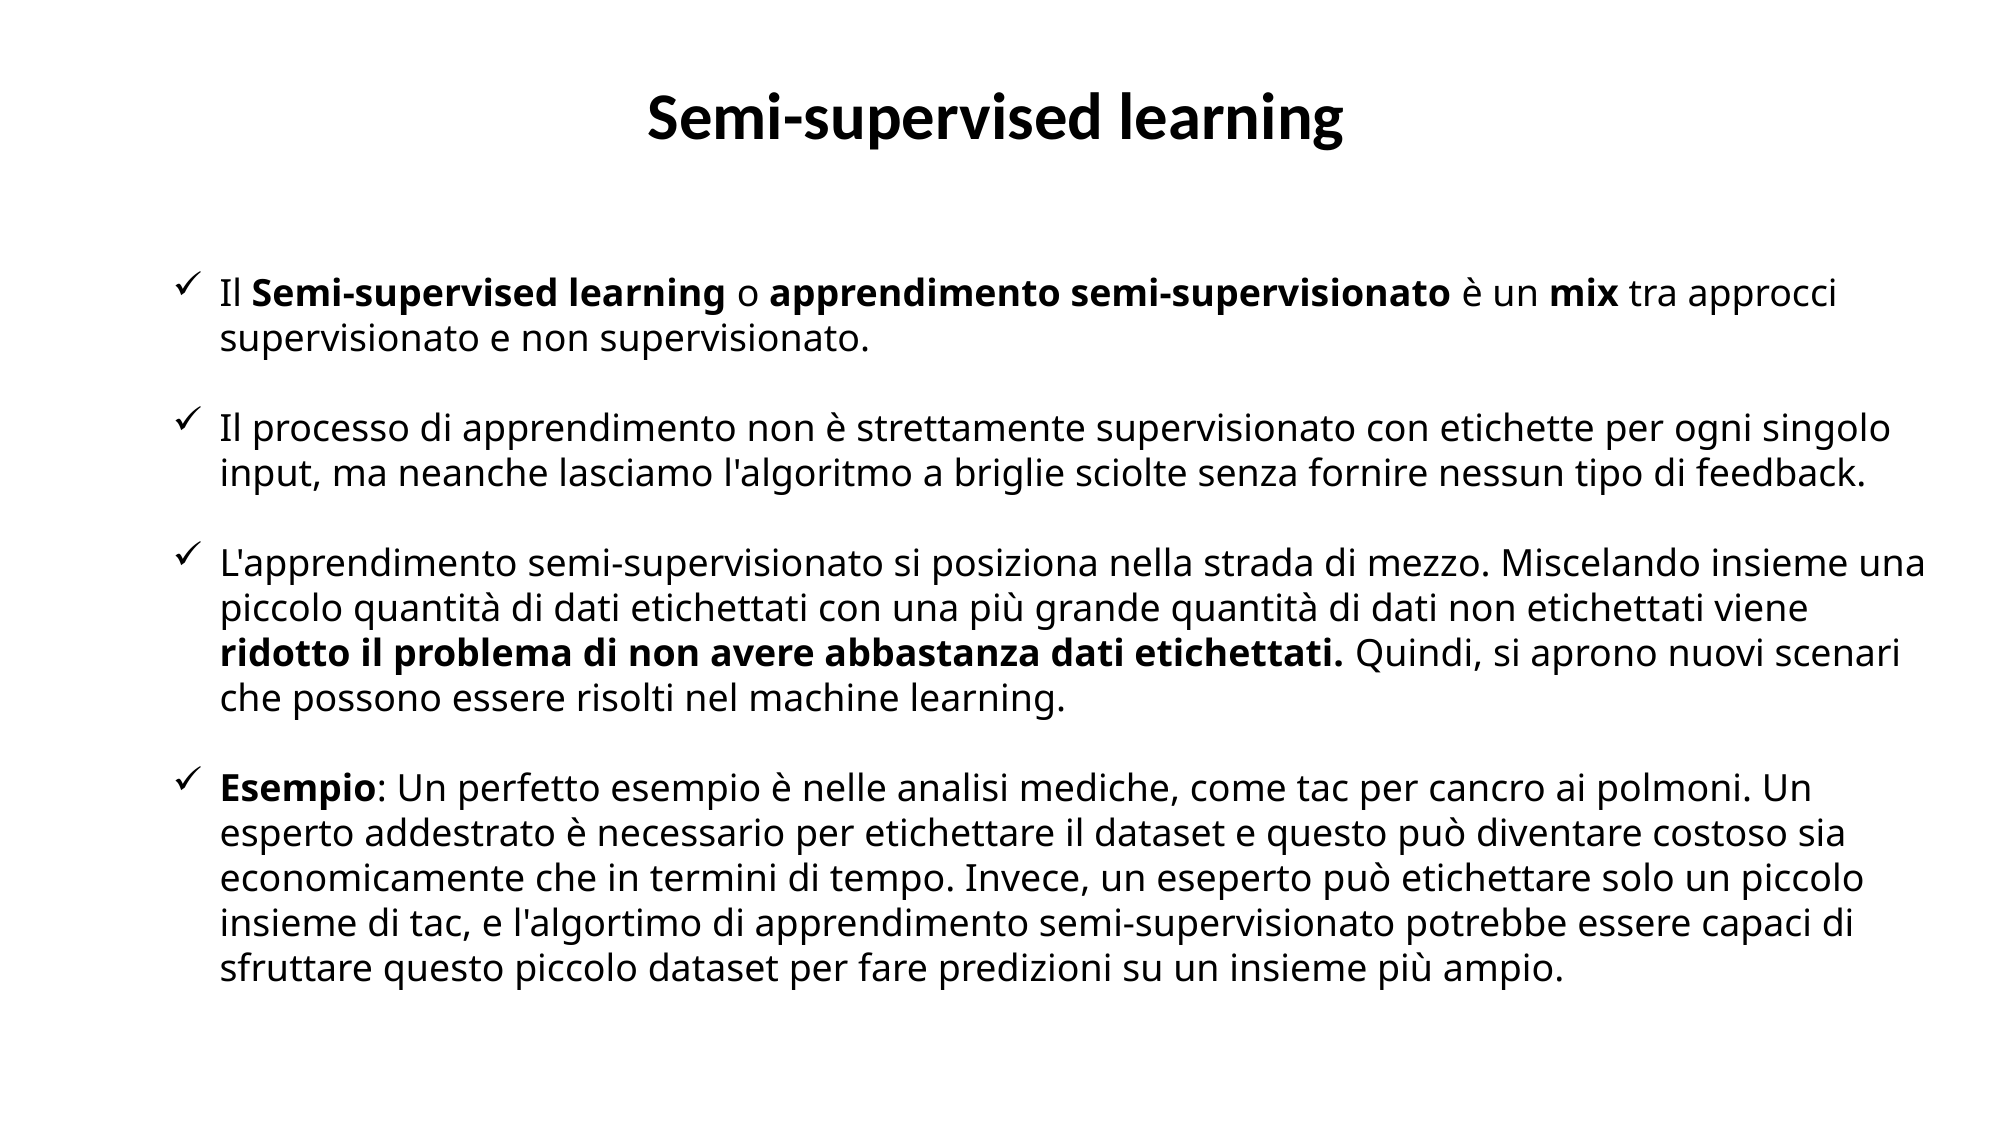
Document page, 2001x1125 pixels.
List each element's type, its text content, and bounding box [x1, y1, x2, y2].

text_box Semi-supervised learning [633, 65, 1361, 160]
text_box Il Semi-supervised learning o apprendimento semi-supervisionato è un mix tra approcci supervisionato e non supervisionato. Il processo di apprendimento non è strettamente supervisionato con etichette per ogni singolo input, ma neanche lasciamo l'algoritmo a briglie sciolte senza fornire nessun tipo di feedback. L'apprendimento semi-supervisionato si posiziona nella strada di mezzo. Miscelando insieme una piccolo quantità di dati etichettati con una più grande quantità di dati non etichettati viene ridotto il problema di non avere abbastanza dati etichettati. Quindi, si aprono nuovi scenari che possono essere risolti nel machine learning. Esempio: Un perfetto esempio è nelle analisi mediche, come tac per cancro ai polmoni. Un esperto addestrato è necessario per etichettare il dataset e questo può diventare costoso sia economicamente che in termini di tempo. Invece, un eseperto può etichettare solo un piccolo insieme di tac, e l'algortimo di apprendimento semi-supervisionato potrebbe essere capaci di sfruttare questo piccolo dataset per fare predizioni su un insieme più ampio. [157, 261, 1953, 997]
